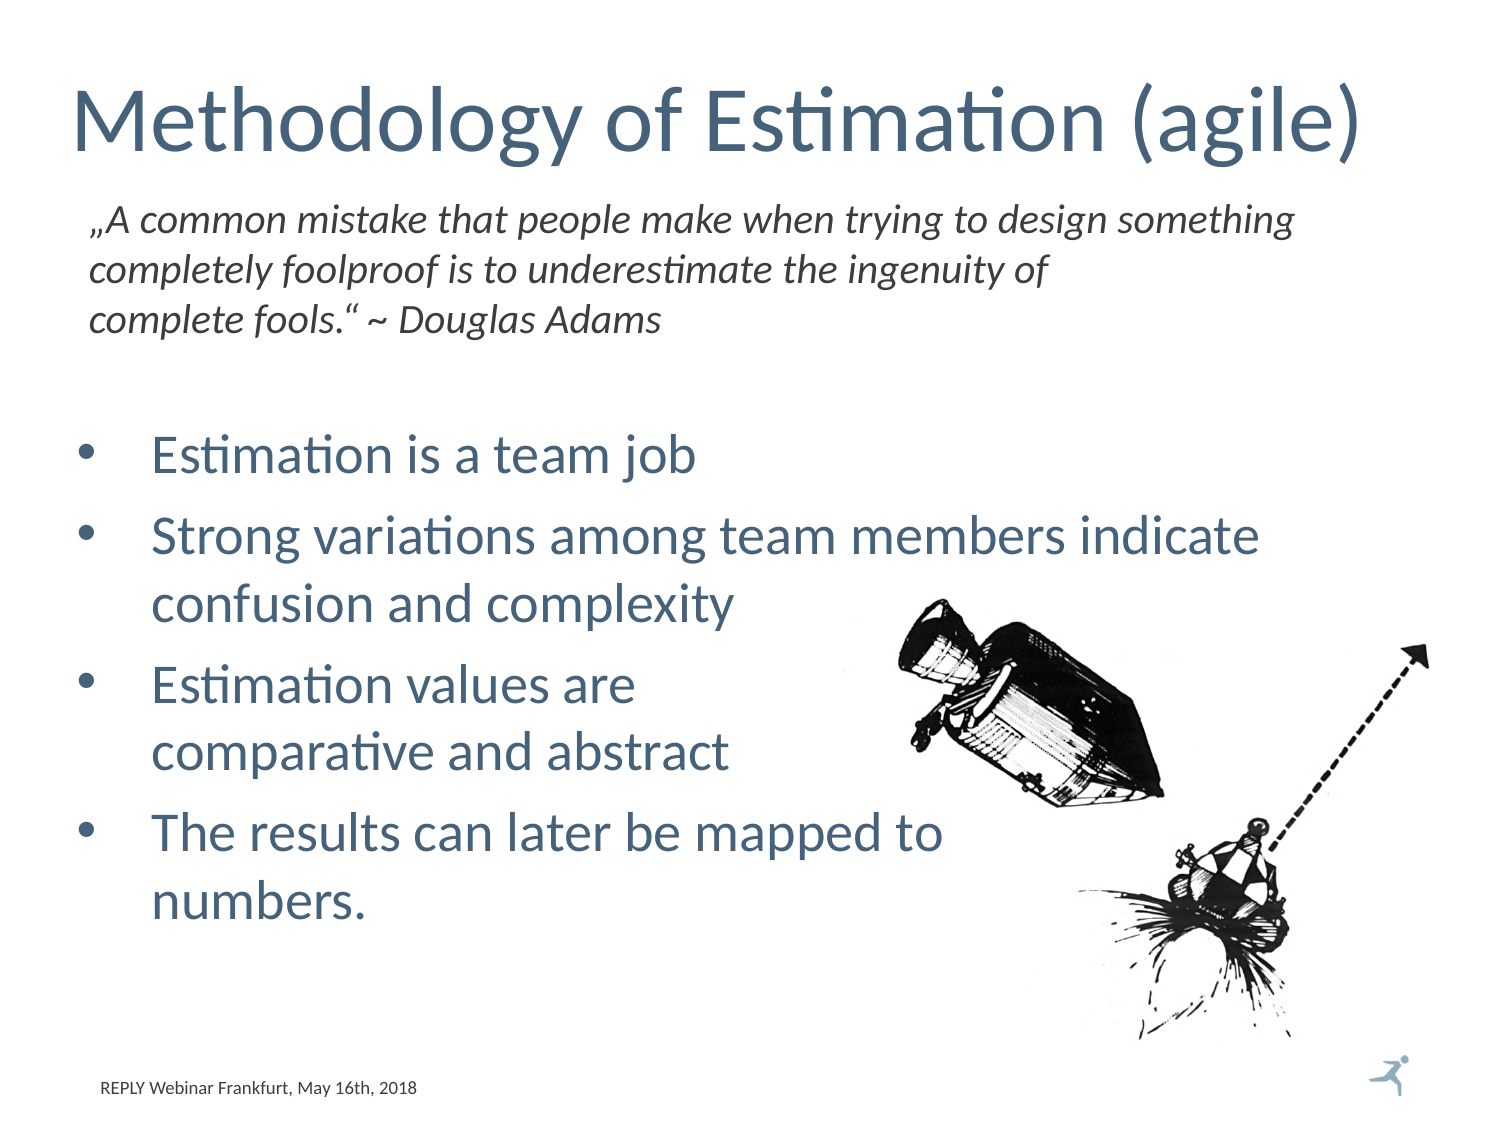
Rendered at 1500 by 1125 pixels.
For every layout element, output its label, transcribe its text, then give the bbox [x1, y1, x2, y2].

text_box Estimation is a team job Strong variations among team members indicate confusion and complexity Estimation values are comparative and abstract The results can later be mapped to numbers. [76, 309, 1418, 1012]
text_box „A common mistake that people make when trying to design something completely foolproof is to underestimate the ingenuity of complete fools.“ ~ Douglas Adams [73, 184, 1312, 350]
picture [832, 592, 1495, 1105]
title Methodology of Estimation (agile) [70, 76, 1412, 266]
footer REPLY Webinar Frankfurt, May 16th, 2018 [100, 1068, 1258, 1099]
